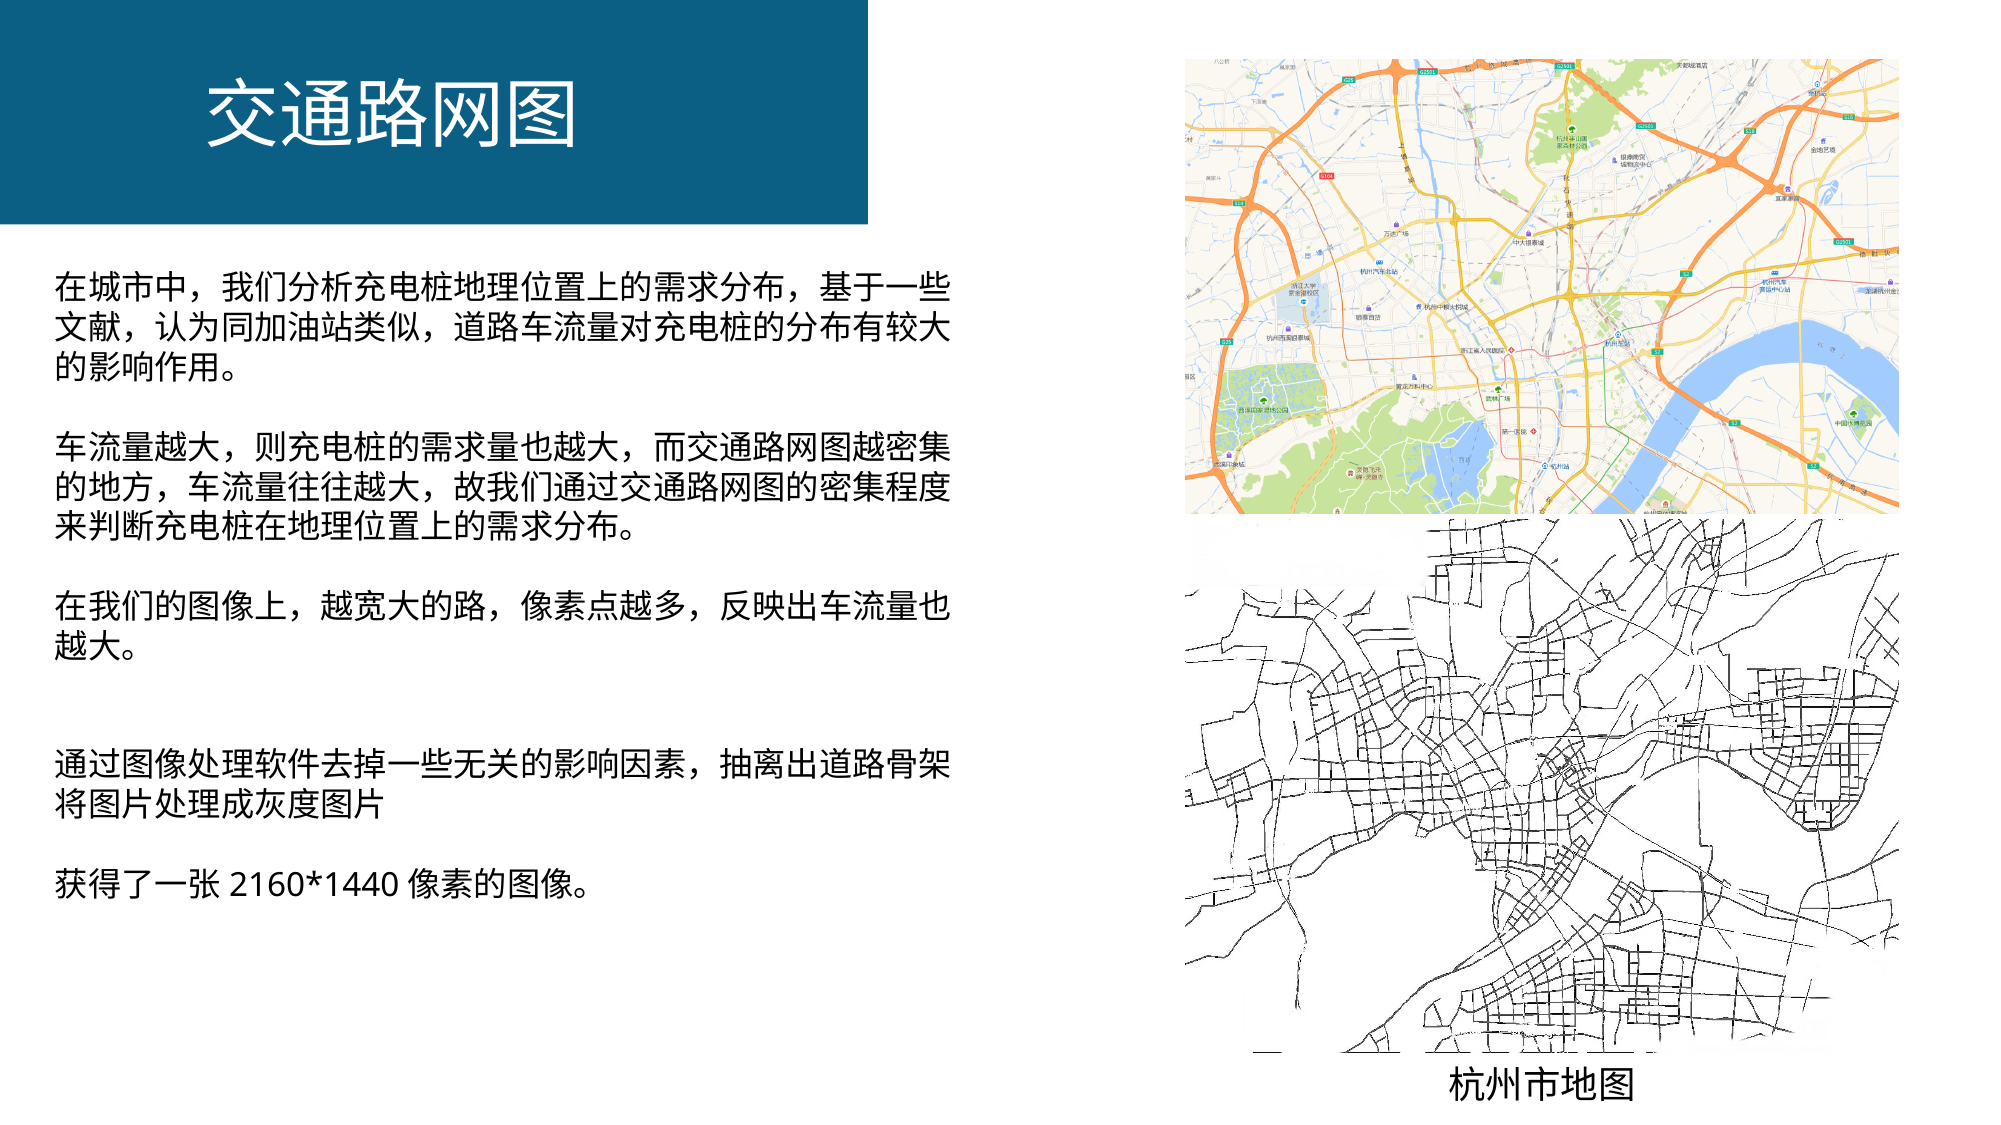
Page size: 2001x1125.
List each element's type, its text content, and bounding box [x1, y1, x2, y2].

picture [1185, 59, 1899, 514]
text_box [0, 0, 869, 225]
text_box 杭州市地图 [1433, 1053, 1651, 1114]
text_box 交通路网图 [189, 59, 595, 164]
text_box 在城市中，我们分析充电桩地理位置上的需求分布，基于一些文献，认为同加油站类似，道路车流量对充电桩的分布有较大的影响作用。 车流量越大，则充电桩的需求量也越大，而交通路网图越密集的地方，车流量往往越大，故我们通过交通路网图的密集程度来判断充电桩在地理位置上的需求分布。 在我们的图像上，越宽大的路，像素点越多，反映出车流量也越大。 [40, 258, 980, 673]
text_box 通过图像处理软件去掉一些无关的影响因素，抽离出道路骨架 将图片处理成灰度图片 获得了一张2160*1440像素的图像。 [40, 735, 1041, 911]
picture [1185, 519, 1899, 1053]
